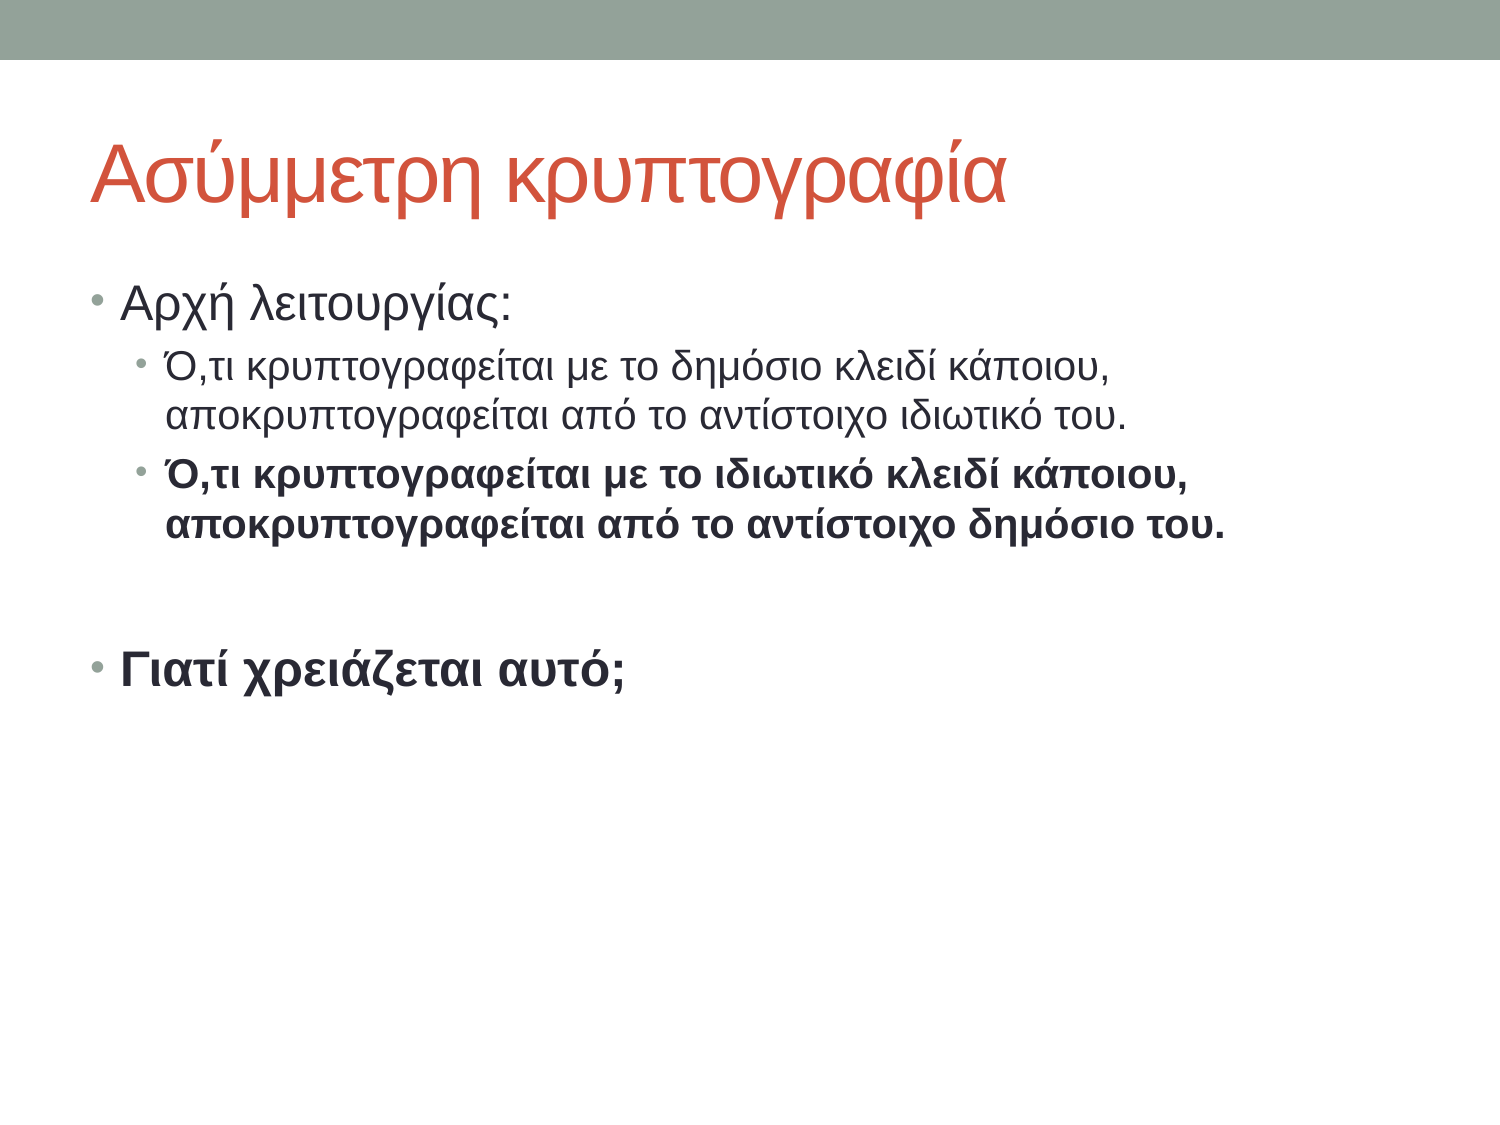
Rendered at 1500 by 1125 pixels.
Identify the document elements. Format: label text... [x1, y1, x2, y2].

title Ασύμμετρη κρυπτογραφία [75, 87, 1425, 250]
list Αρχή λειτουργίας: Ό,τι κρυπτογραφείται με το δημόσιο κλειδί κάποιου, αποκρυπτογραφείται από το αντίστοιχο ιδιωτικό του. Ό,τι κρυπτογραφείται με το ιδιωτικό κλειδί κάποιου, αποκρυπτογραφείται από το αντίστοιχο δημόσιο του. Γιατί χρειάζεται αυτό; [75, 262, 1425, 1063]
